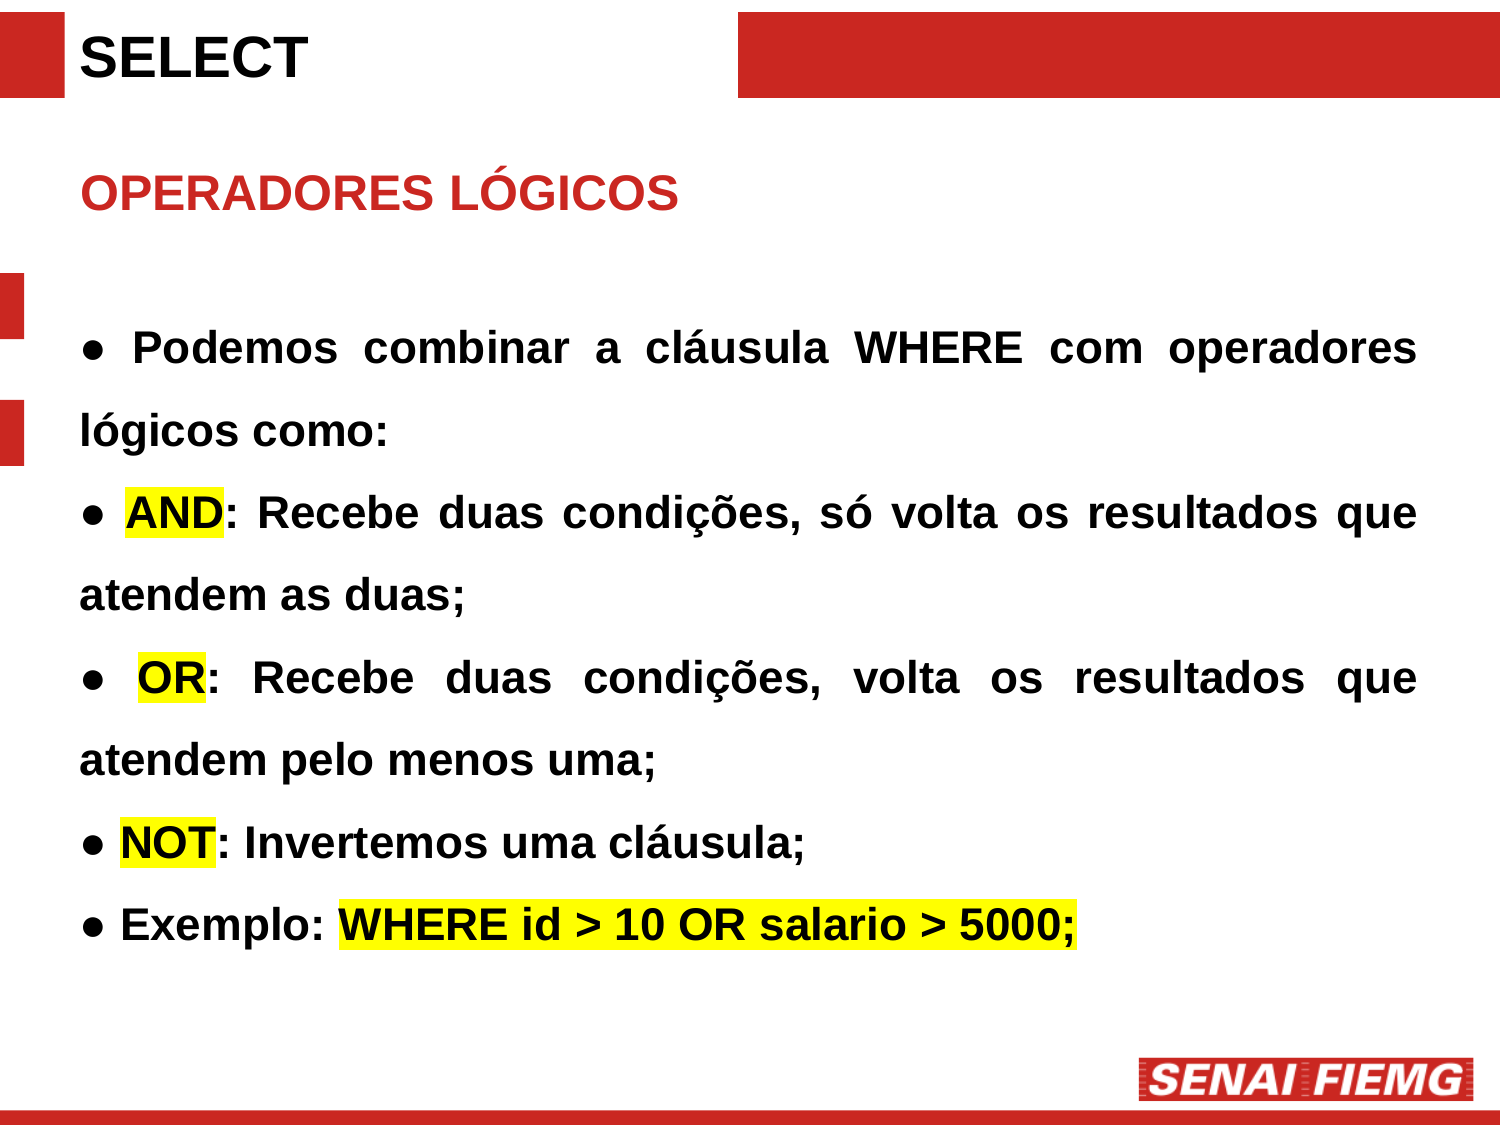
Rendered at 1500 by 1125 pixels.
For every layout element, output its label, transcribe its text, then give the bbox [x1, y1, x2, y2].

text_box SELECT [65, 12, 738, 98]
text_box [0, 399, 25, 466]
text_box [738, 12, 1500, 98]
picture [1131, 1047, 1500, 1125]
text_box ● Podemos combinar a cláusula WHERE com operadores lógicos como: ● AND: Recebe duas condições, só volta os resultados que atendem as duas; ● OR: Recebe duas condições, volta os resultados que atendem pelo menos uma; ● NOT: Invertemos uma cláusula; ● Exemplo: WHERE id > 10 OR salario > 5000; [64, 282, 1435, 962]
text_box [0, 12, 65, 98]
text_box [0, 1110, 1126, 1125]
text_box [0, 273, 25, 340]
text_box OPERADORES LÓGICOS [65, 152, 1436, 229]
